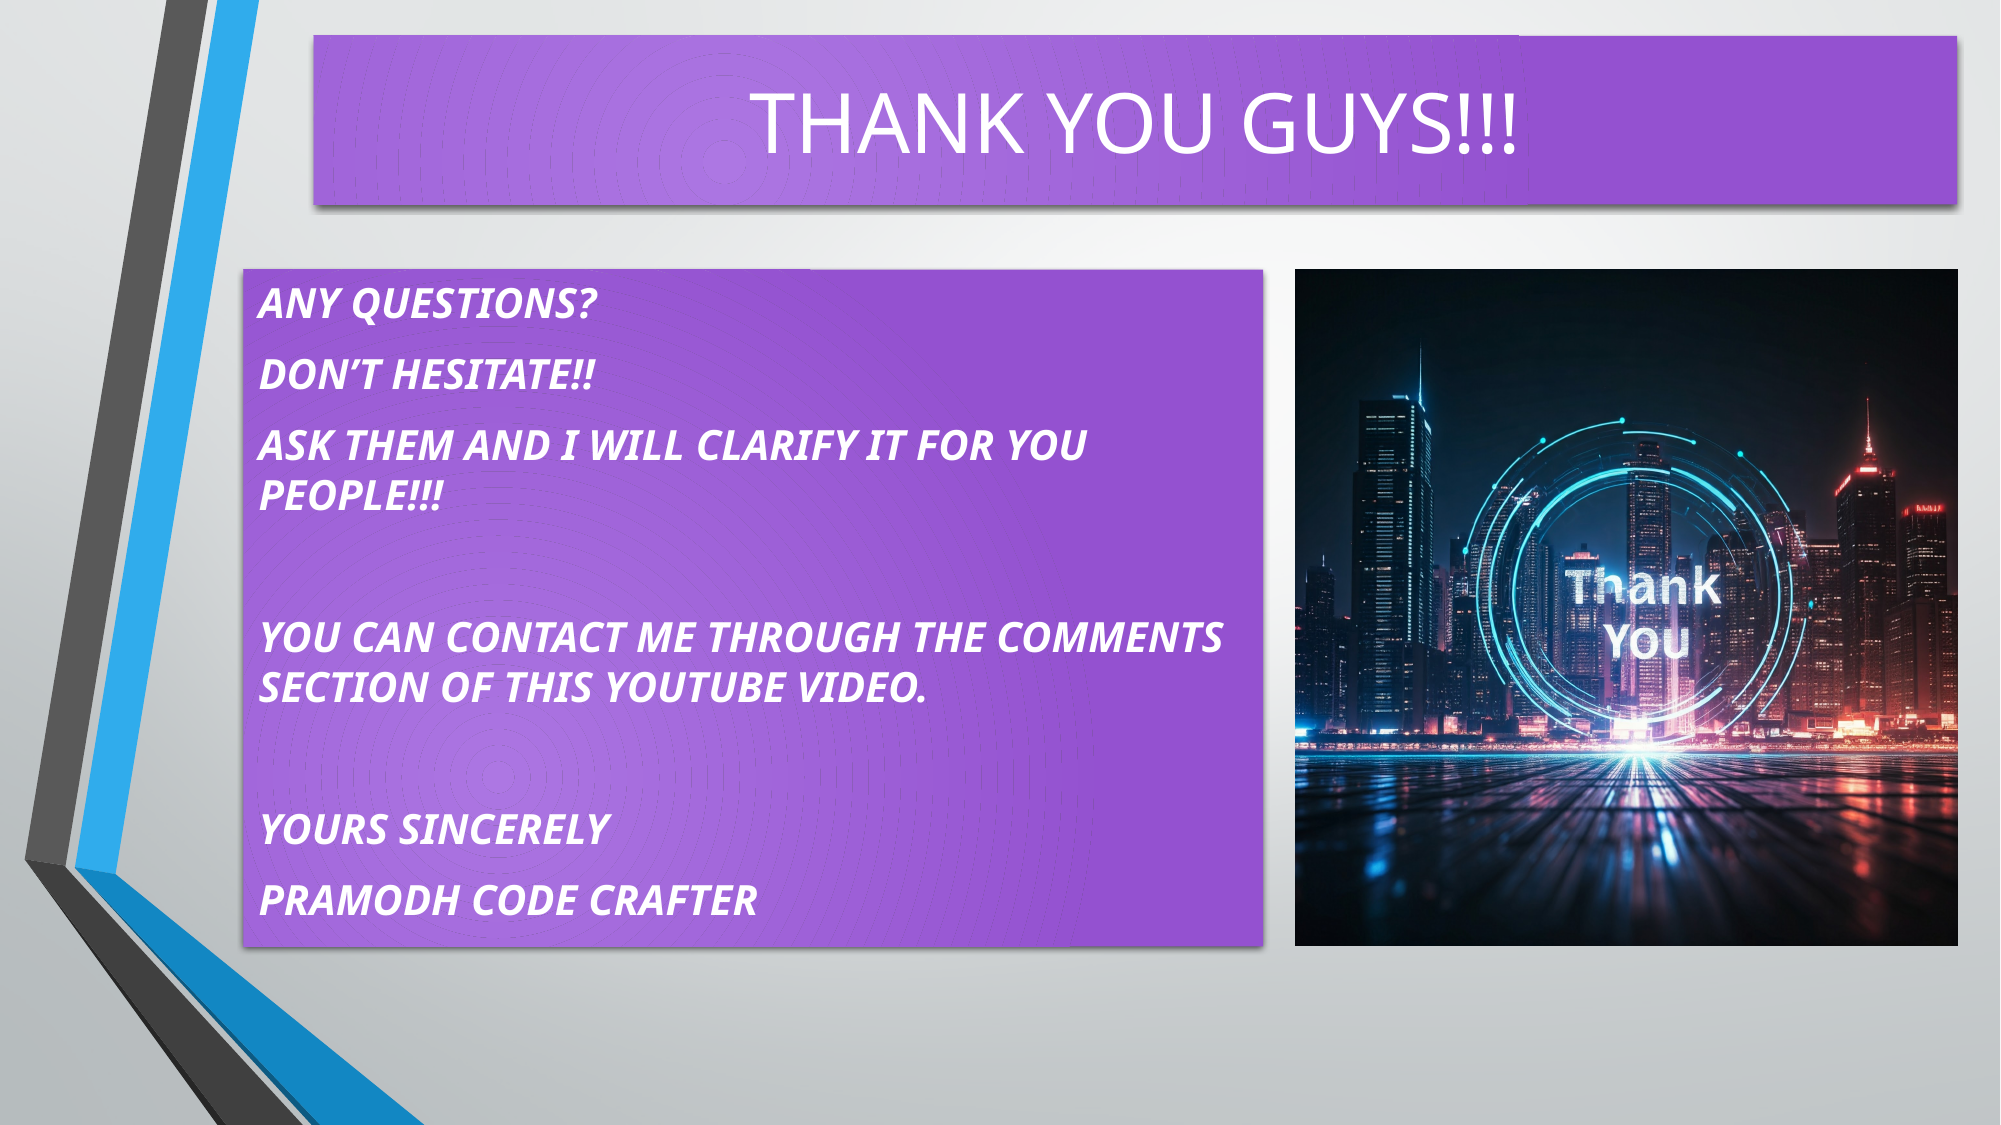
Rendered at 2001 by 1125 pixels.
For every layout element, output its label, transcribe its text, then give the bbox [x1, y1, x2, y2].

list ANY QUESTIONS? DON’T HESITATE!! ASK THEM AND I WILL CLARIFY IT FOR YOU PEOPLE!!! YOU CAN CONTACT ME THROUGH THE COMMENTS SECTION OF THIS YOUTUBE VIDEO. YOURS SINCERELY PRAMODH CODE CRAFTER [243, 269, 1264, 947]
picture [1295, 269, 1958, 947]
title THANK YOU GUYS!!! [313, 35, 1958, 205]
